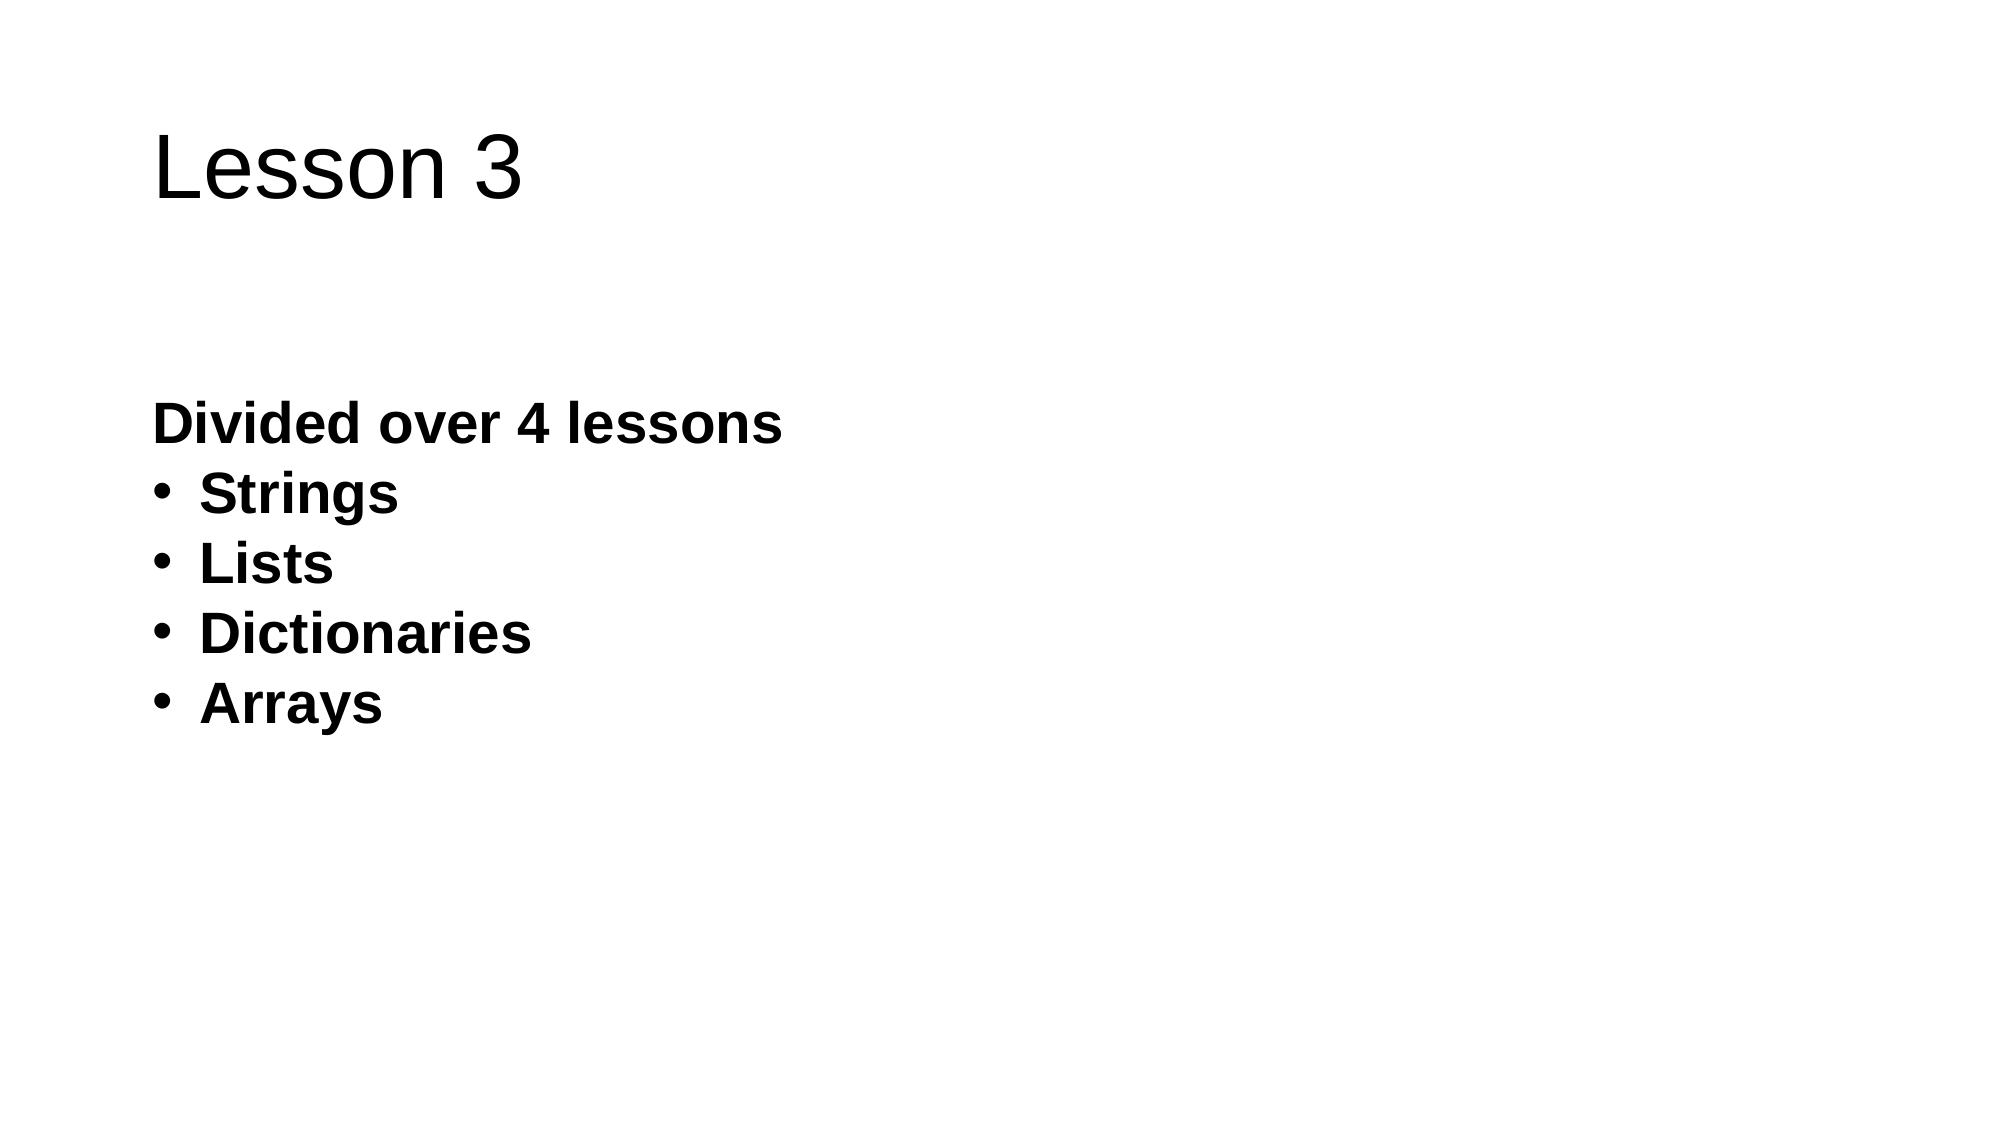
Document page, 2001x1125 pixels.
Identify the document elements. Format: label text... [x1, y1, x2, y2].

title Lesson 3 [137, 59, 1863, 278]
text_box Divided over 4 lessons Strings Lists Dictionaries Arrays [137, 378, 1700, 743]
